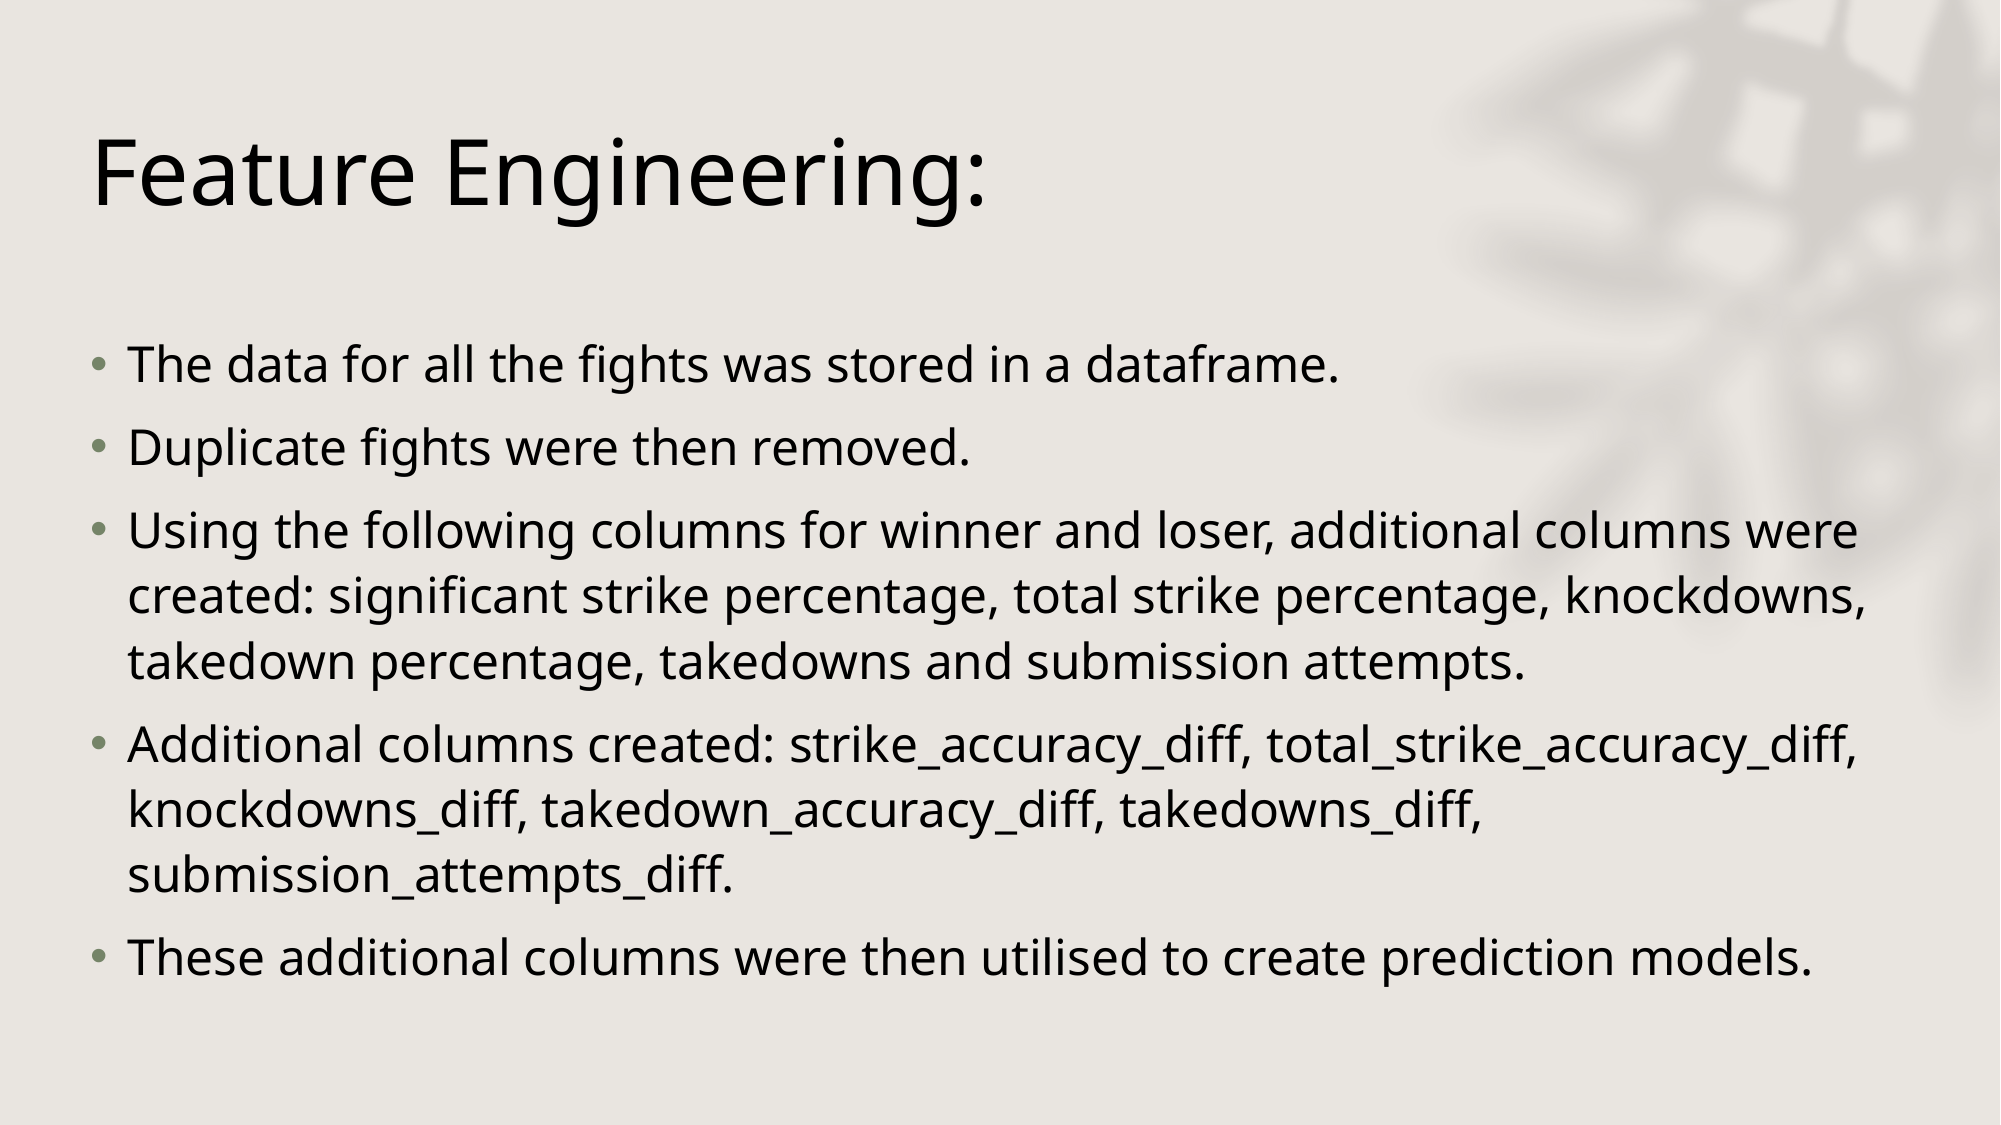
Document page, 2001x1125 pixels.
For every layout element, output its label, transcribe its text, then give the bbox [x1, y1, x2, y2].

list The data for all the fights was stored in a dataframe. Duplicate fights were then removed. Using the following columns for winner and loser, additional columns were created: significant strike percentage, total strike percentage, knockdowns, takedown percentage, takedowns and submission attempts. Additional columns created: strike_accuracy_diff, total_strike_accuracy_diff, knockdowns_diff, takedown_accuracy_diff, takedowns_diff, submission_attempts_diff. These additional columns were then utilised to create prediction models. [75, 319, 1925, 1009]
title Feature Engineering: [75, 60, 1863, 278]
